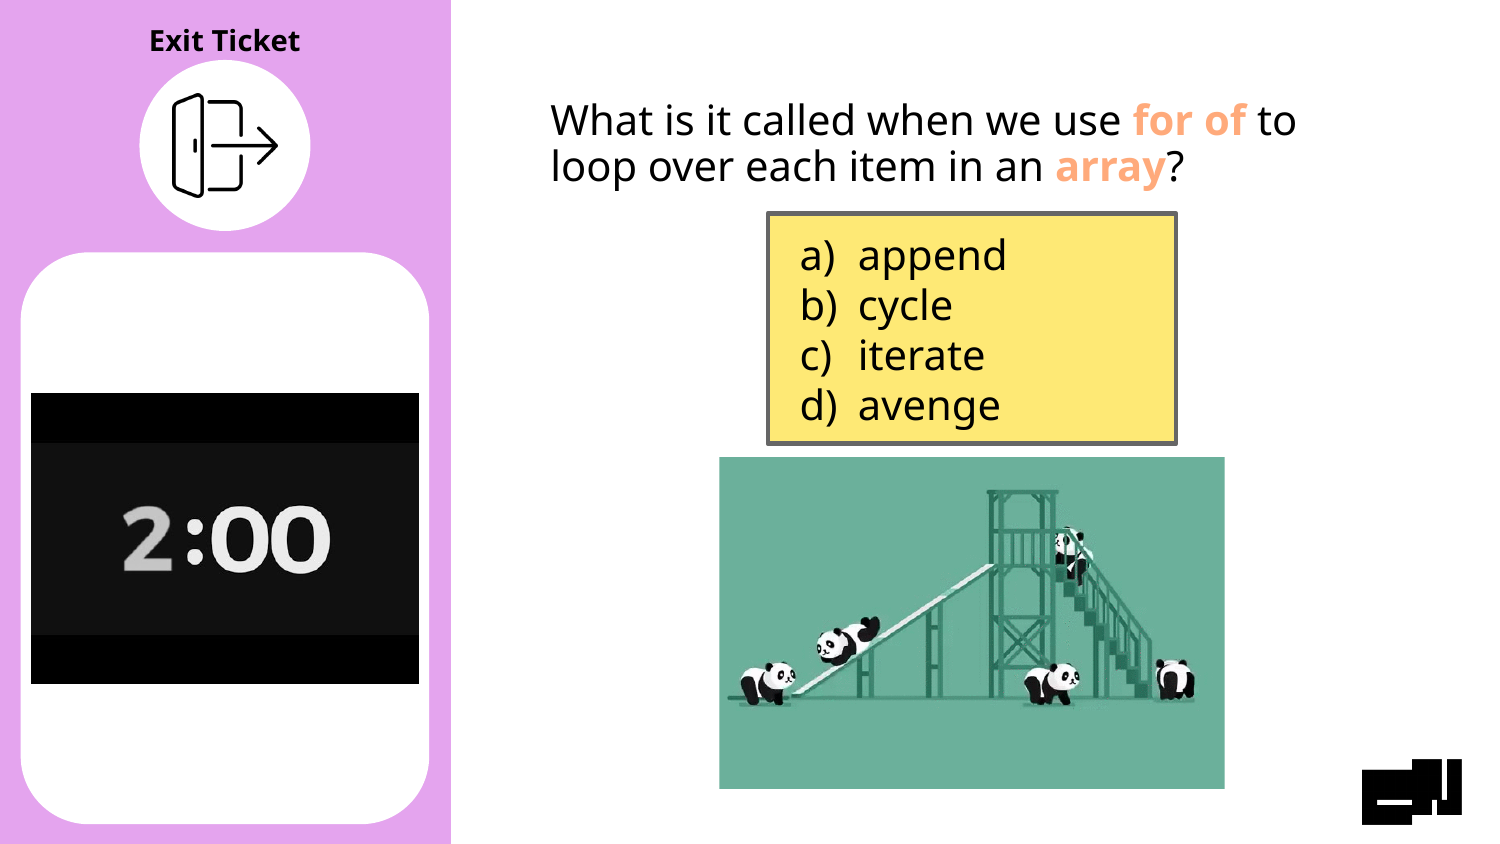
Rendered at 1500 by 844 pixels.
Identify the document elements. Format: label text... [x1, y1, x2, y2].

picture [31, 392, 419, 684]
picture [172, 93, 278, 198]
picture [719, 456, 1225, 789]
list What is it called when we use for of to loop over each item in an array? [535, 82, 1409, 201]
picture [1362, 759, 1462, 825]
text_box append cycle iterate avenge [767, 213, 1176, 444]
